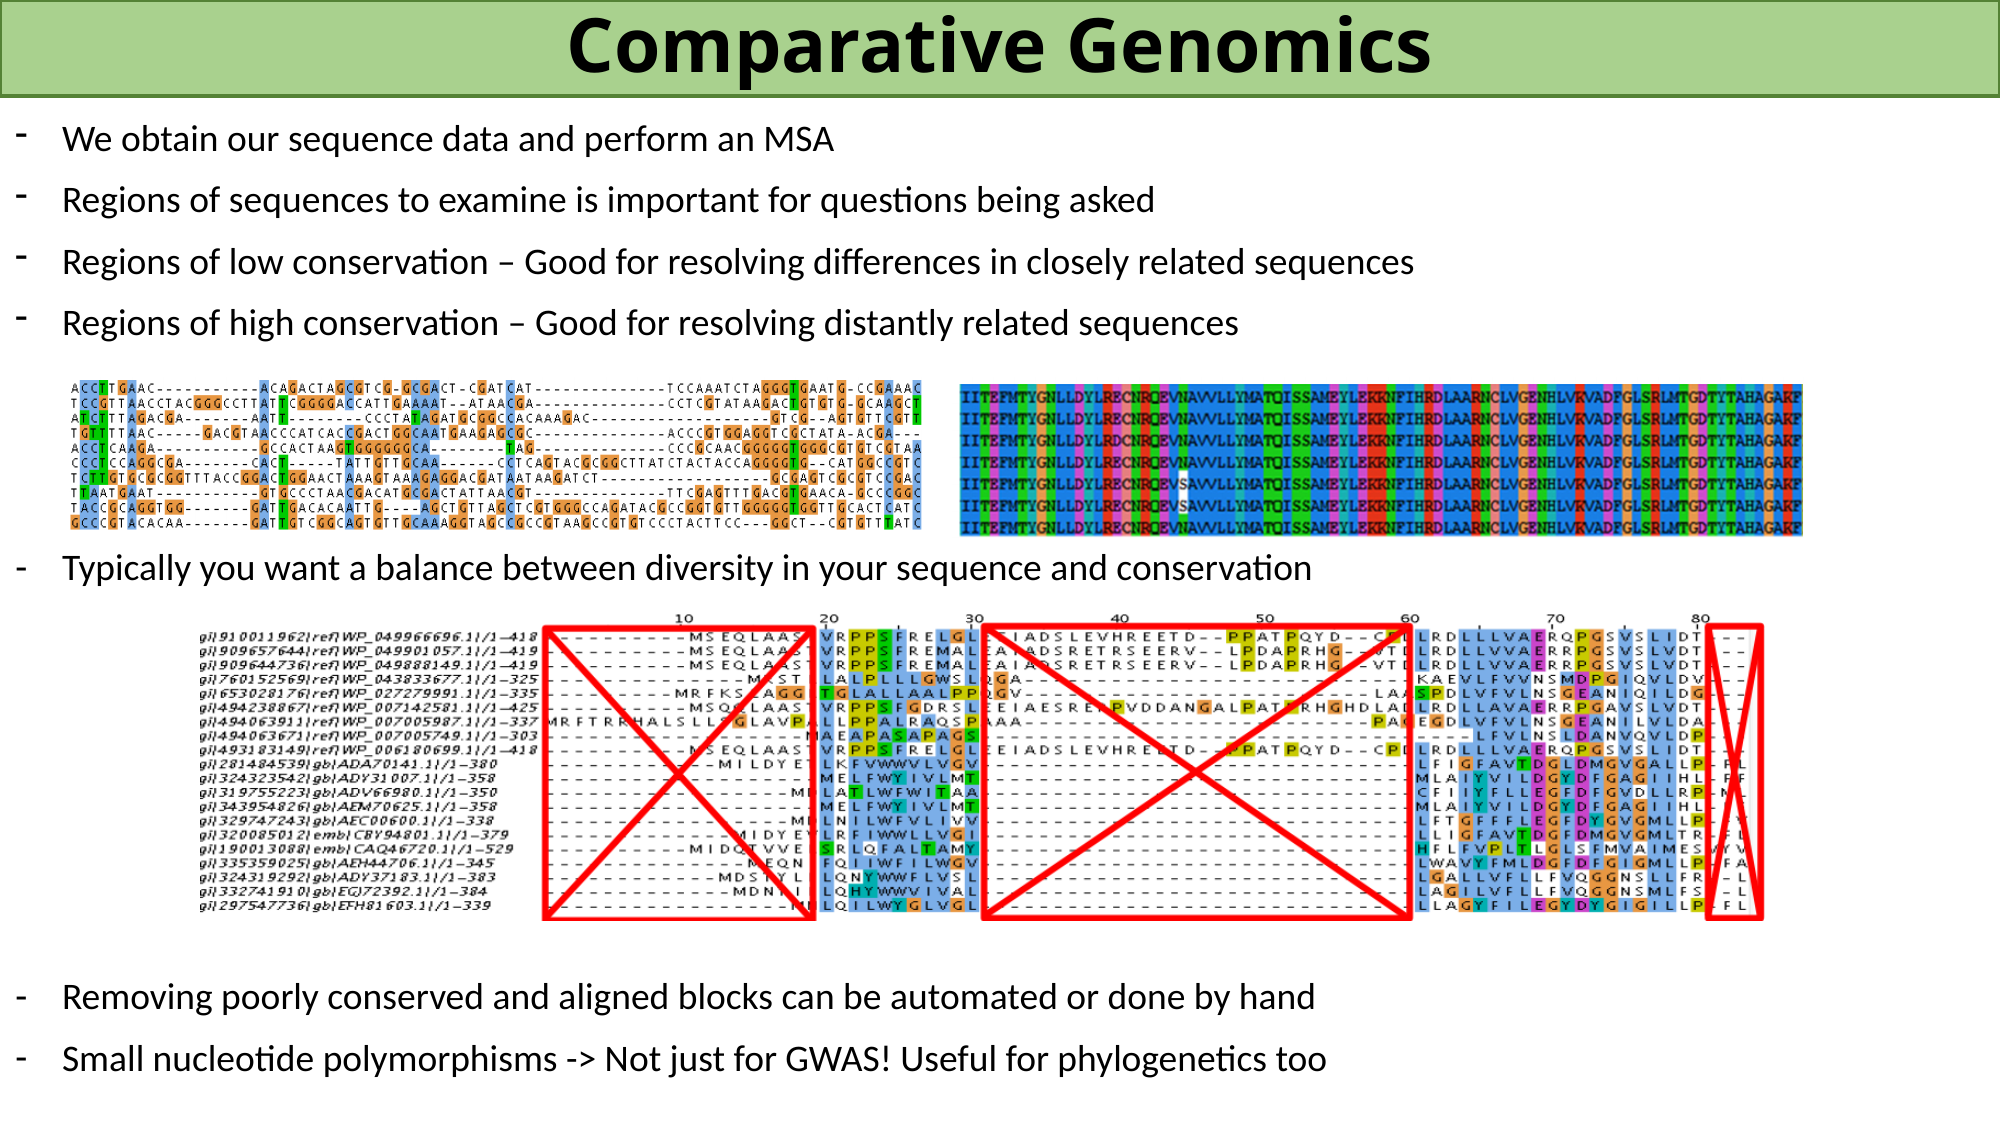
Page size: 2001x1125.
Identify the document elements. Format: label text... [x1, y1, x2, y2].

picture [952, 377, 1804, 538]
picture [69, 377, 922, 530]
text_box We obtain our sequence data and perform an MSA Regions of sequences to examine is important for questions being asked Regions of low conservation – Good for resolving differences in closely related sequences Regions of high conservation – Good for resolving distantly related sequences Typically you want a balance between diversity in your sequence and conservation Removing poorly conserved and aligned blocks can be automated or done by hand Small nucleotide polymorphisms -> Not just for GWAS! Useful for phylogenetics too [0, 111, 2000, 1107]
picture [199, 609, 1765, 921]
title Comparative Genomics [0, 0, 2000, 96]
